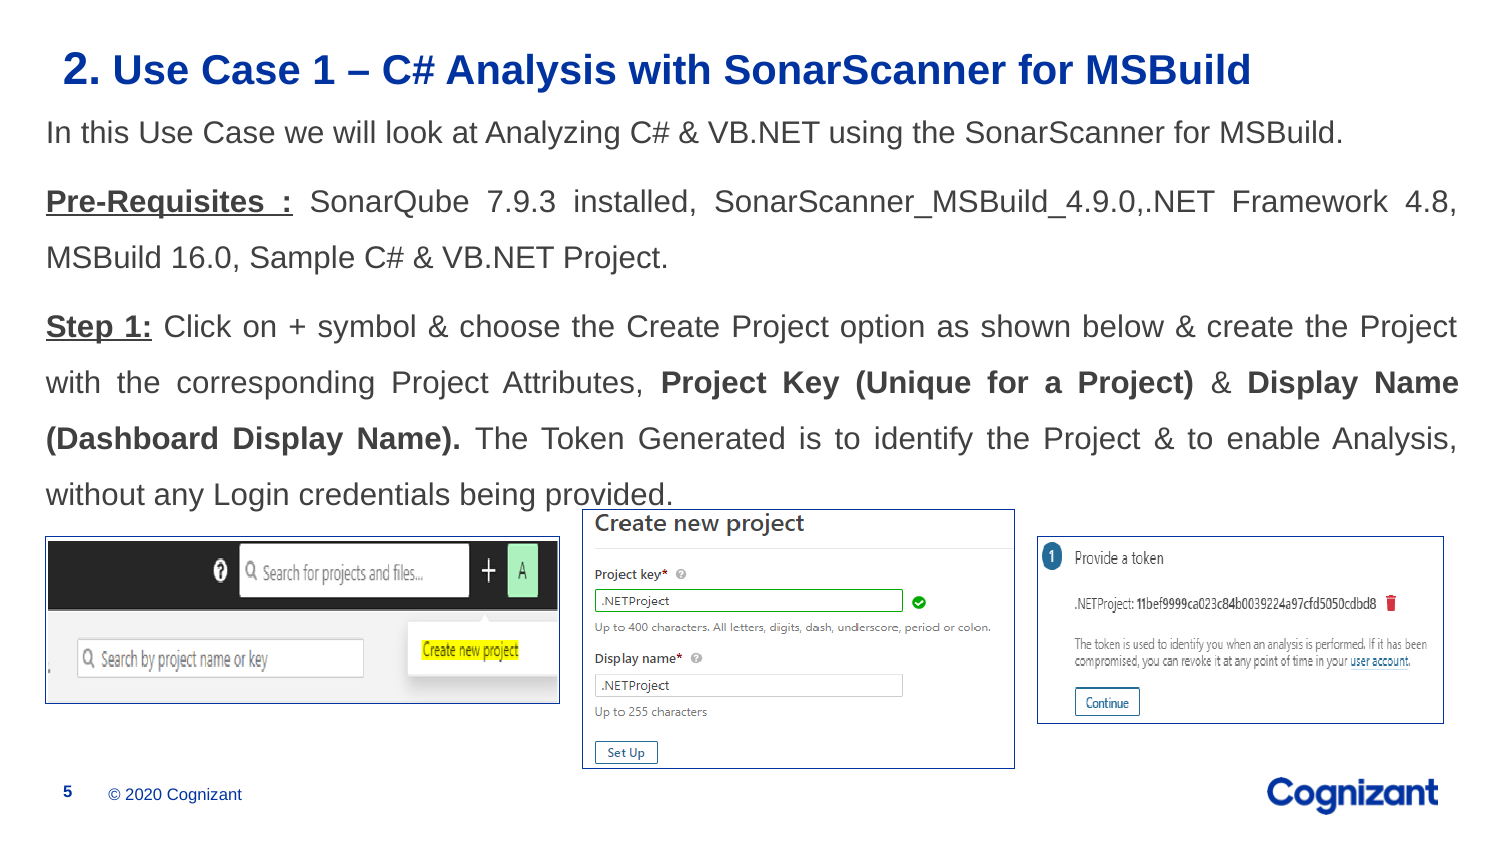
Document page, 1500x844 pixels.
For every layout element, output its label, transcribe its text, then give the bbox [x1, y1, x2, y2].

picture [1267, 777, 1438, 815]
list In this Use Case we will look at Analyzing C# & VB.NET using the SonarScanner for MSBuild. Pre-Requisites : SonarQube 7.9.3 installed, SonarScanner_MSBuild_4.9.0,.NET Framework 4.8, MSBuild 16.0, Sample C# & VB.NET Project. Step 1: Click on + symbol & choose the Create Project option as shown below & create the Project with the corresponding Project Attributes, Project Key (Unique for a Project) & Display Name (Dashboard Display Name). The Token Generated is to identify the Project & to enable Analysis, without any Login credentials being provided. [45, 93, 1460, 735]
footer © 2020 Cognizant [108, 773, 859, 805]
title 2. Use Case 1 – C# Analysis with SonarScanner for MSBuild [63, 45, 1444, 93]
picture [45, 536, 560, 704]
picture [582, 509, 1015, 769]
picture [1036, 536, 1444, 724]
slide_number 5 [63, 780, 101, 801]
